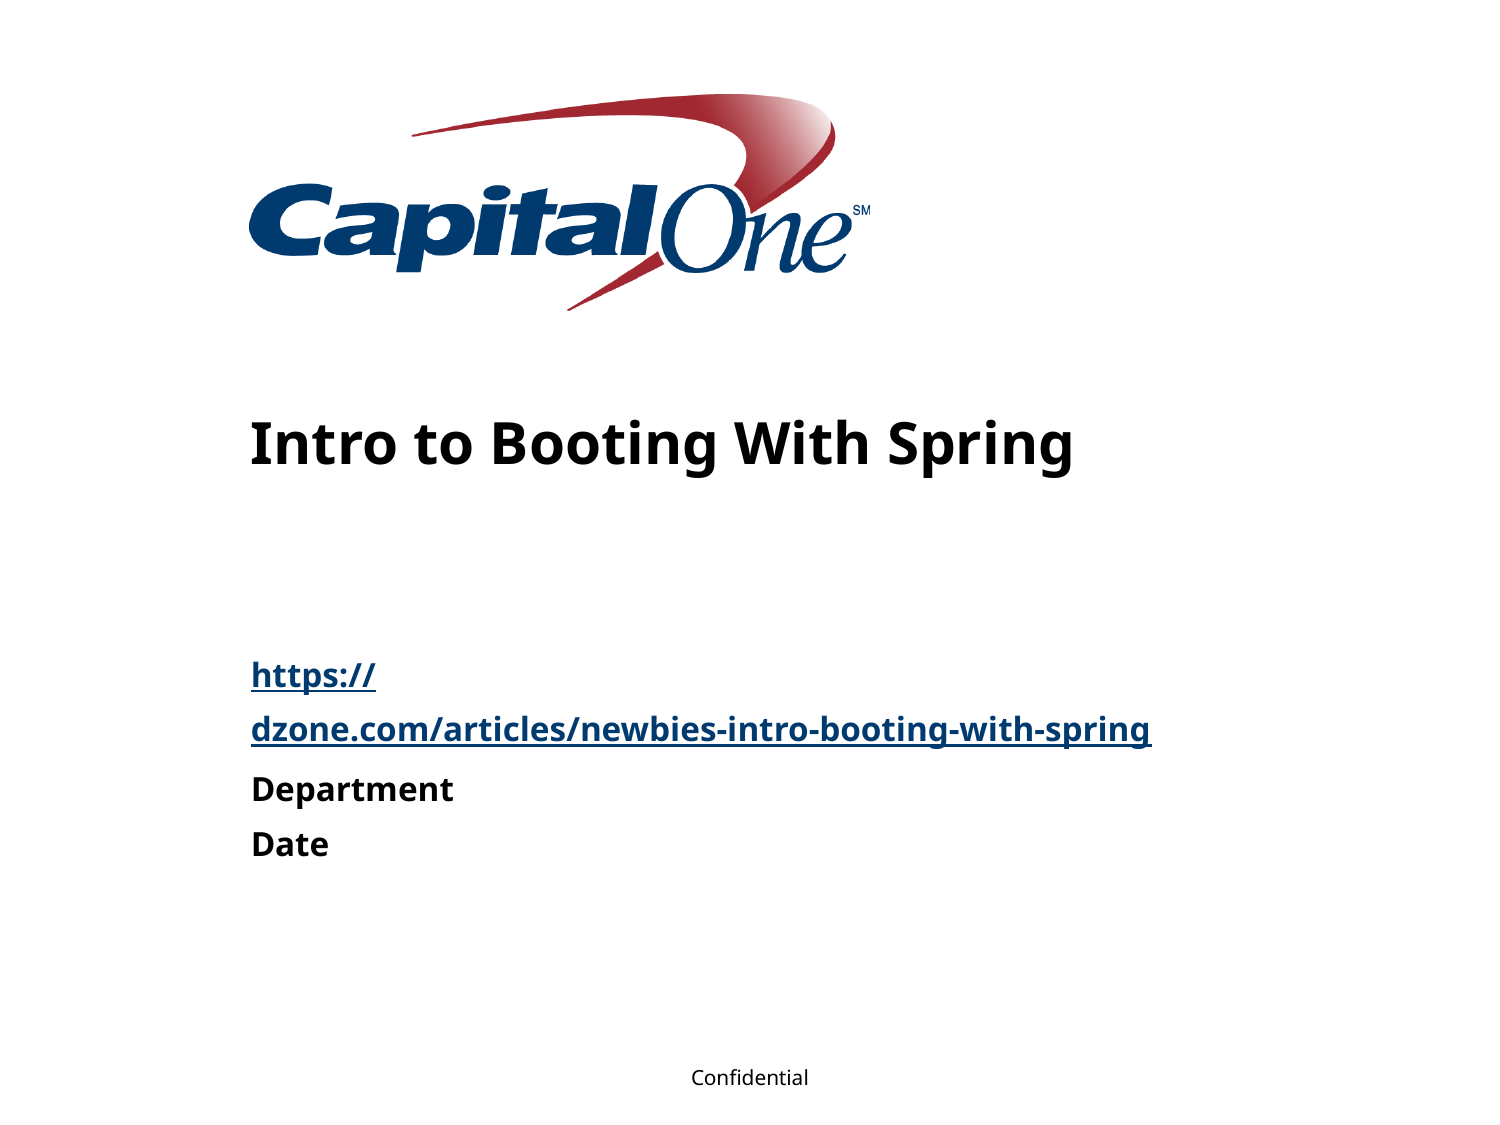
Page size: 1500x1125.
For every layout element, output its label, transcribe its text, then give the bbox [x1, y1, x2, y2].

title Intro to Booting With Spring [235, 398, 1450, 555]
subtitle https://dzone.com/articles/newbies-intro-booting-with-spring Department Date [235, 637, 1286, 925]
picture [249, 94, 870, 311]
